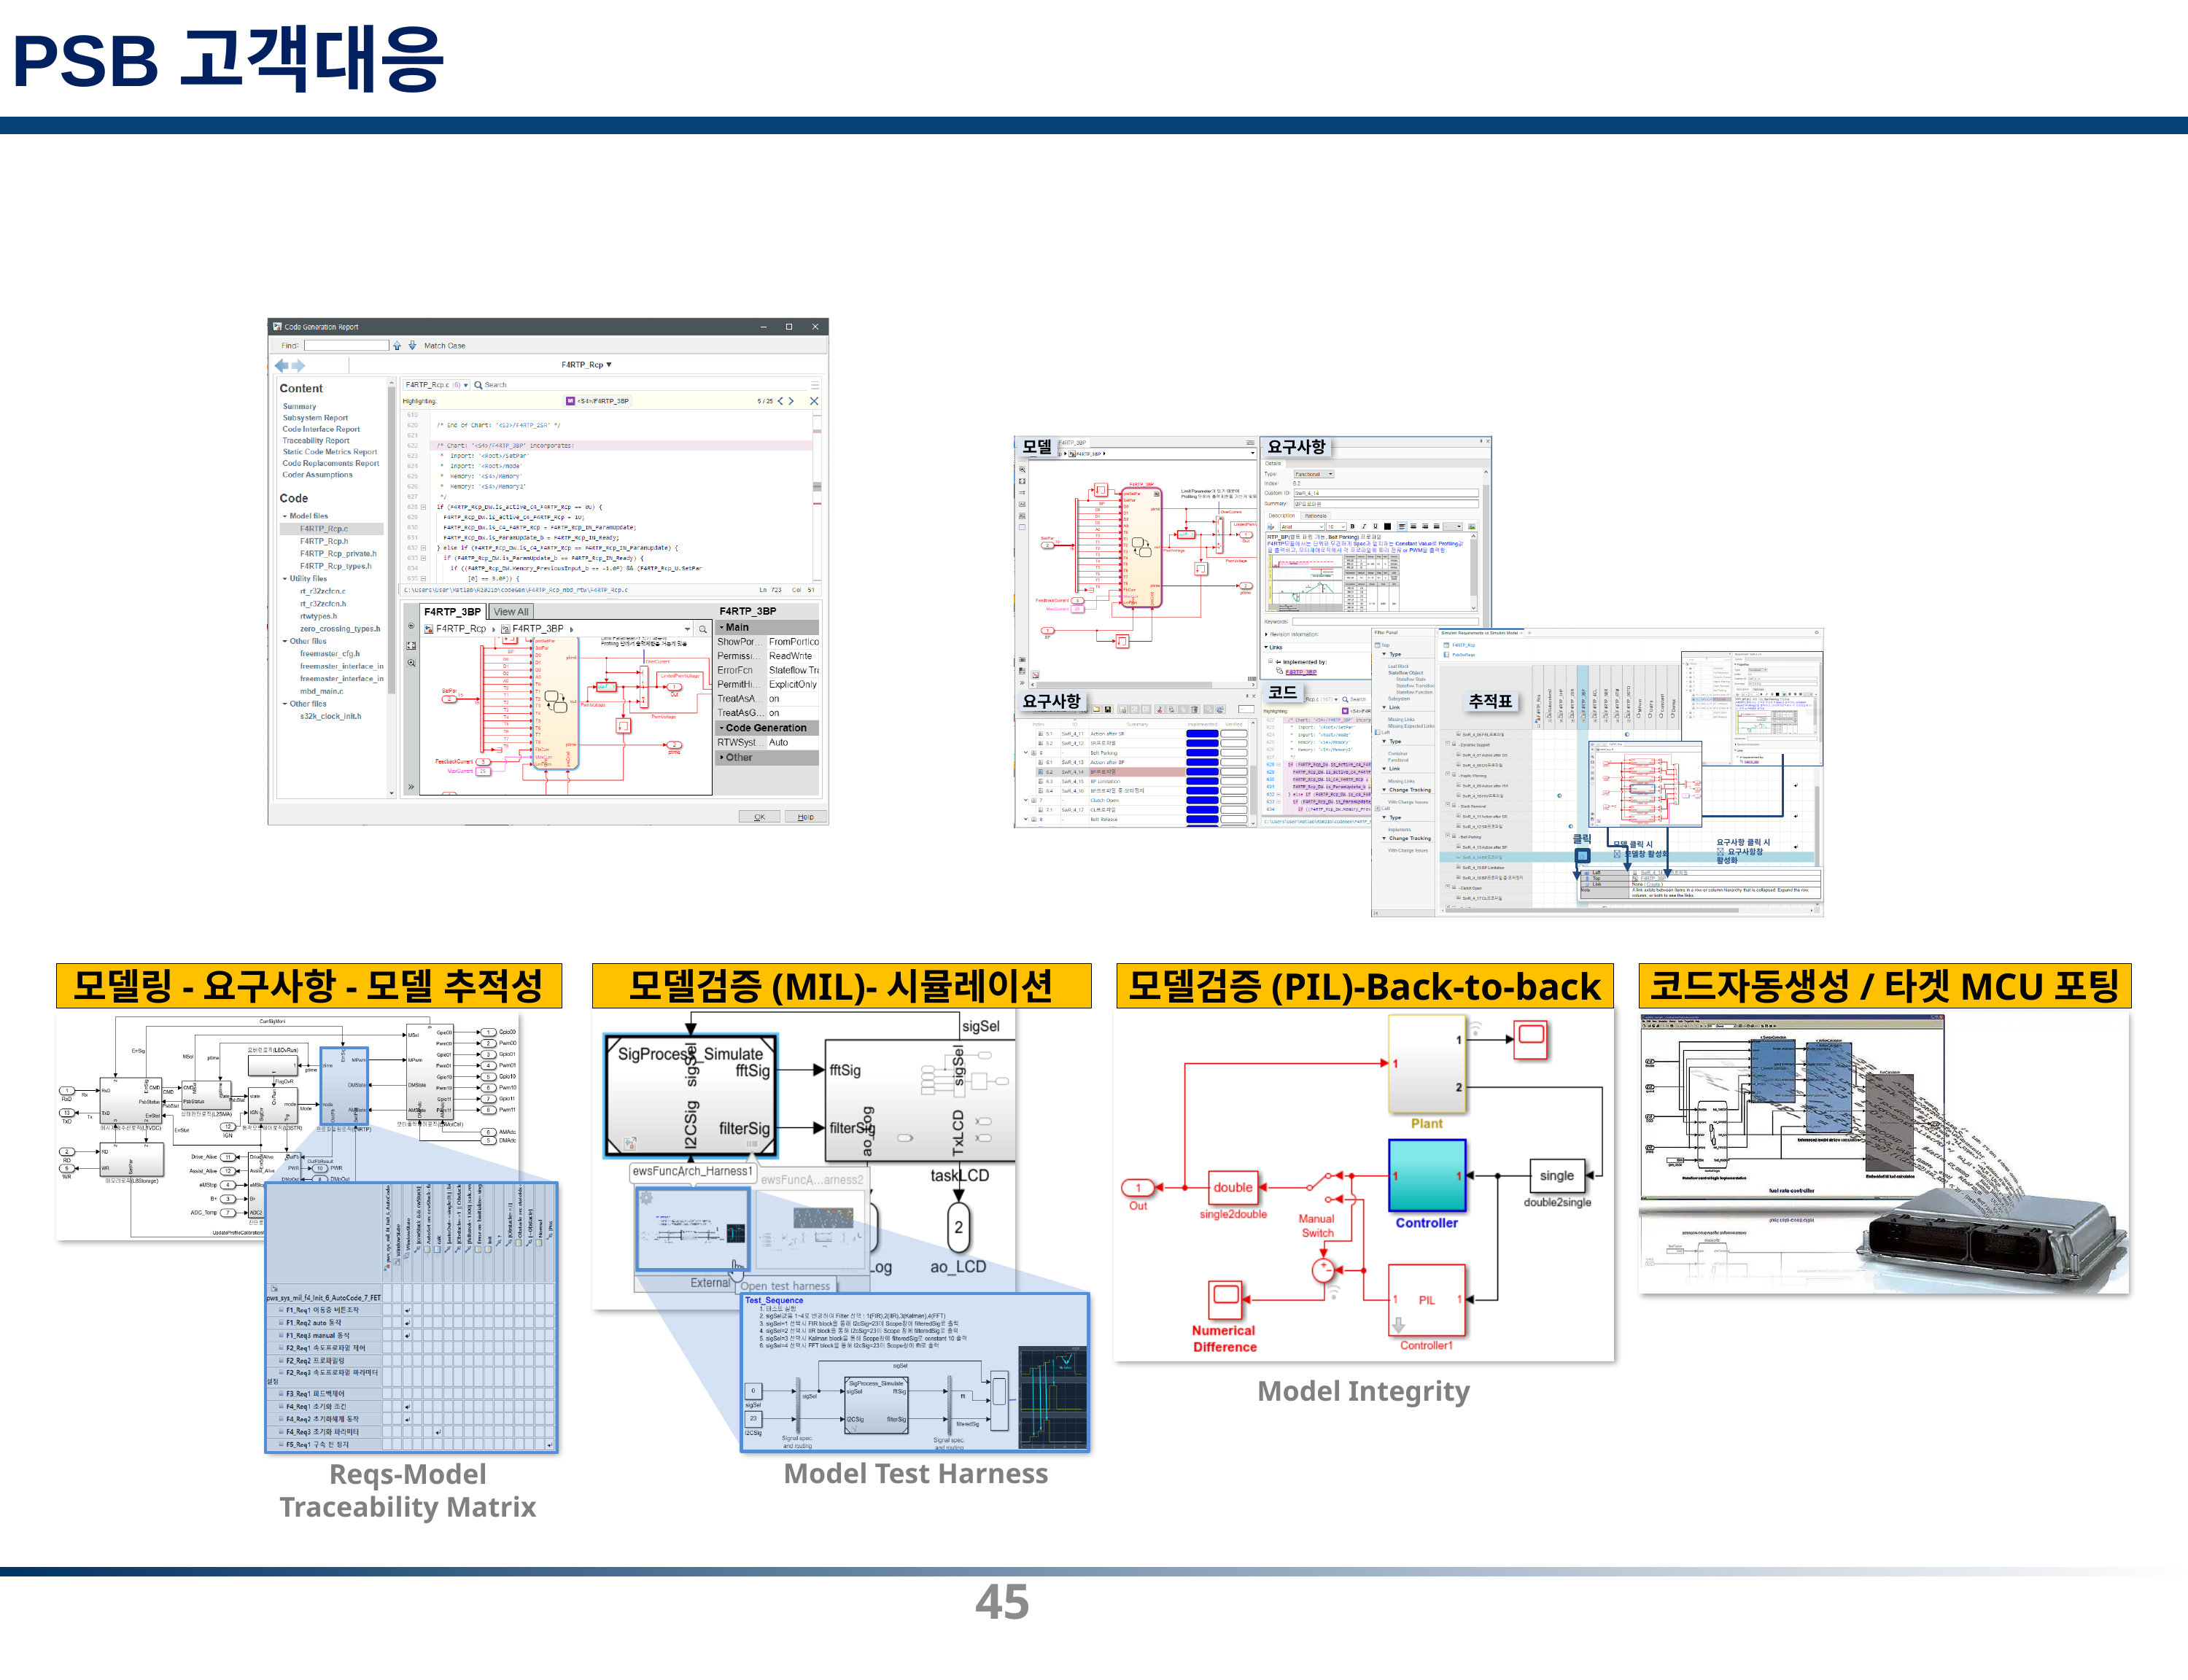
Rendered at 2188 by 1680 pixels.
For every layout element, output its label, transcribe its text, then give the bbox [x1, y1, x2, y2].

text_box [55, 962, 2133, 1517]
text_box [1014, 435, 1824, 917]
slide_number 45 [748, 1558, 1259, 1649]
title PSB고객대응 [0, 7, 2188, 107]
picture [267, 316, 829, 826]
